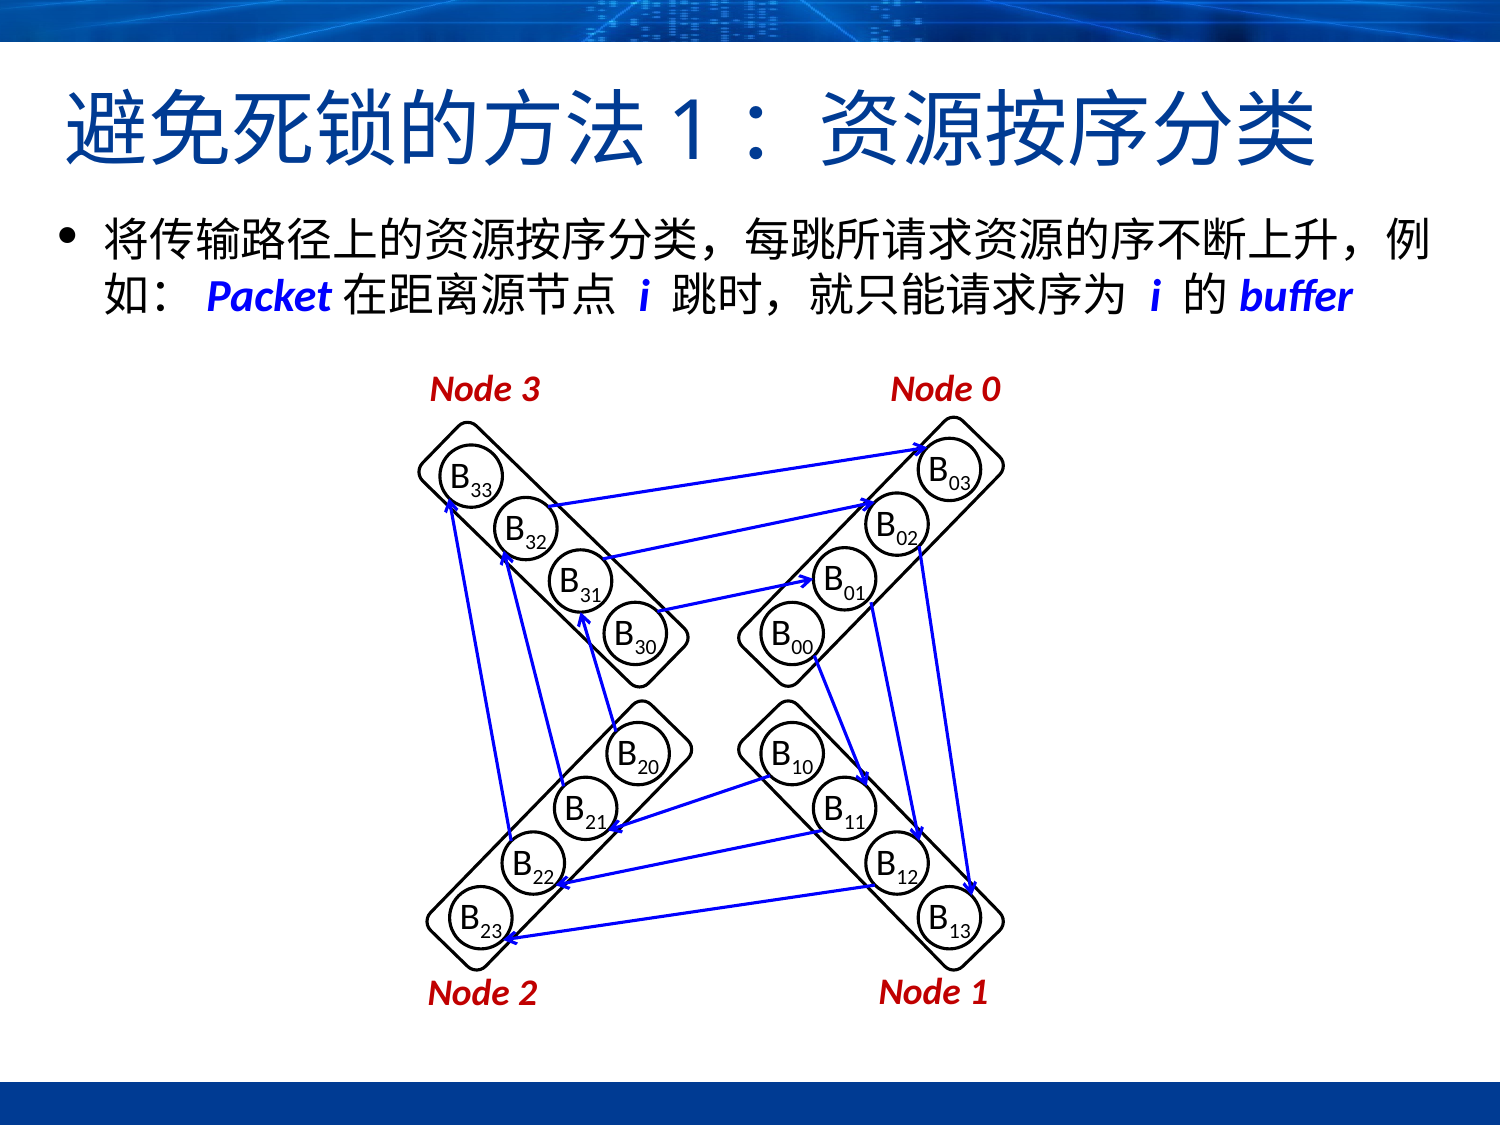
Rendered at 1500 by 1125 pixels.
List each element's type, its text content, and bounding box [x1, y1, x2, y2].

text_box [395, 356, 1017, 1022]
text_box 将传输路径上的资源按序分类，每跳所请求资源的序不断上升，例如：Packet在距离源节点 i 跳时，就只能请求序为 i 的buffer [42, 203, 1447, 329]
text_box 避免死锁的方法1：资源按序分类 [64, 78, 1447, 177]
picture [0, 0, 1500, 42]
text_box [0, 1080, 1500, 1125]
